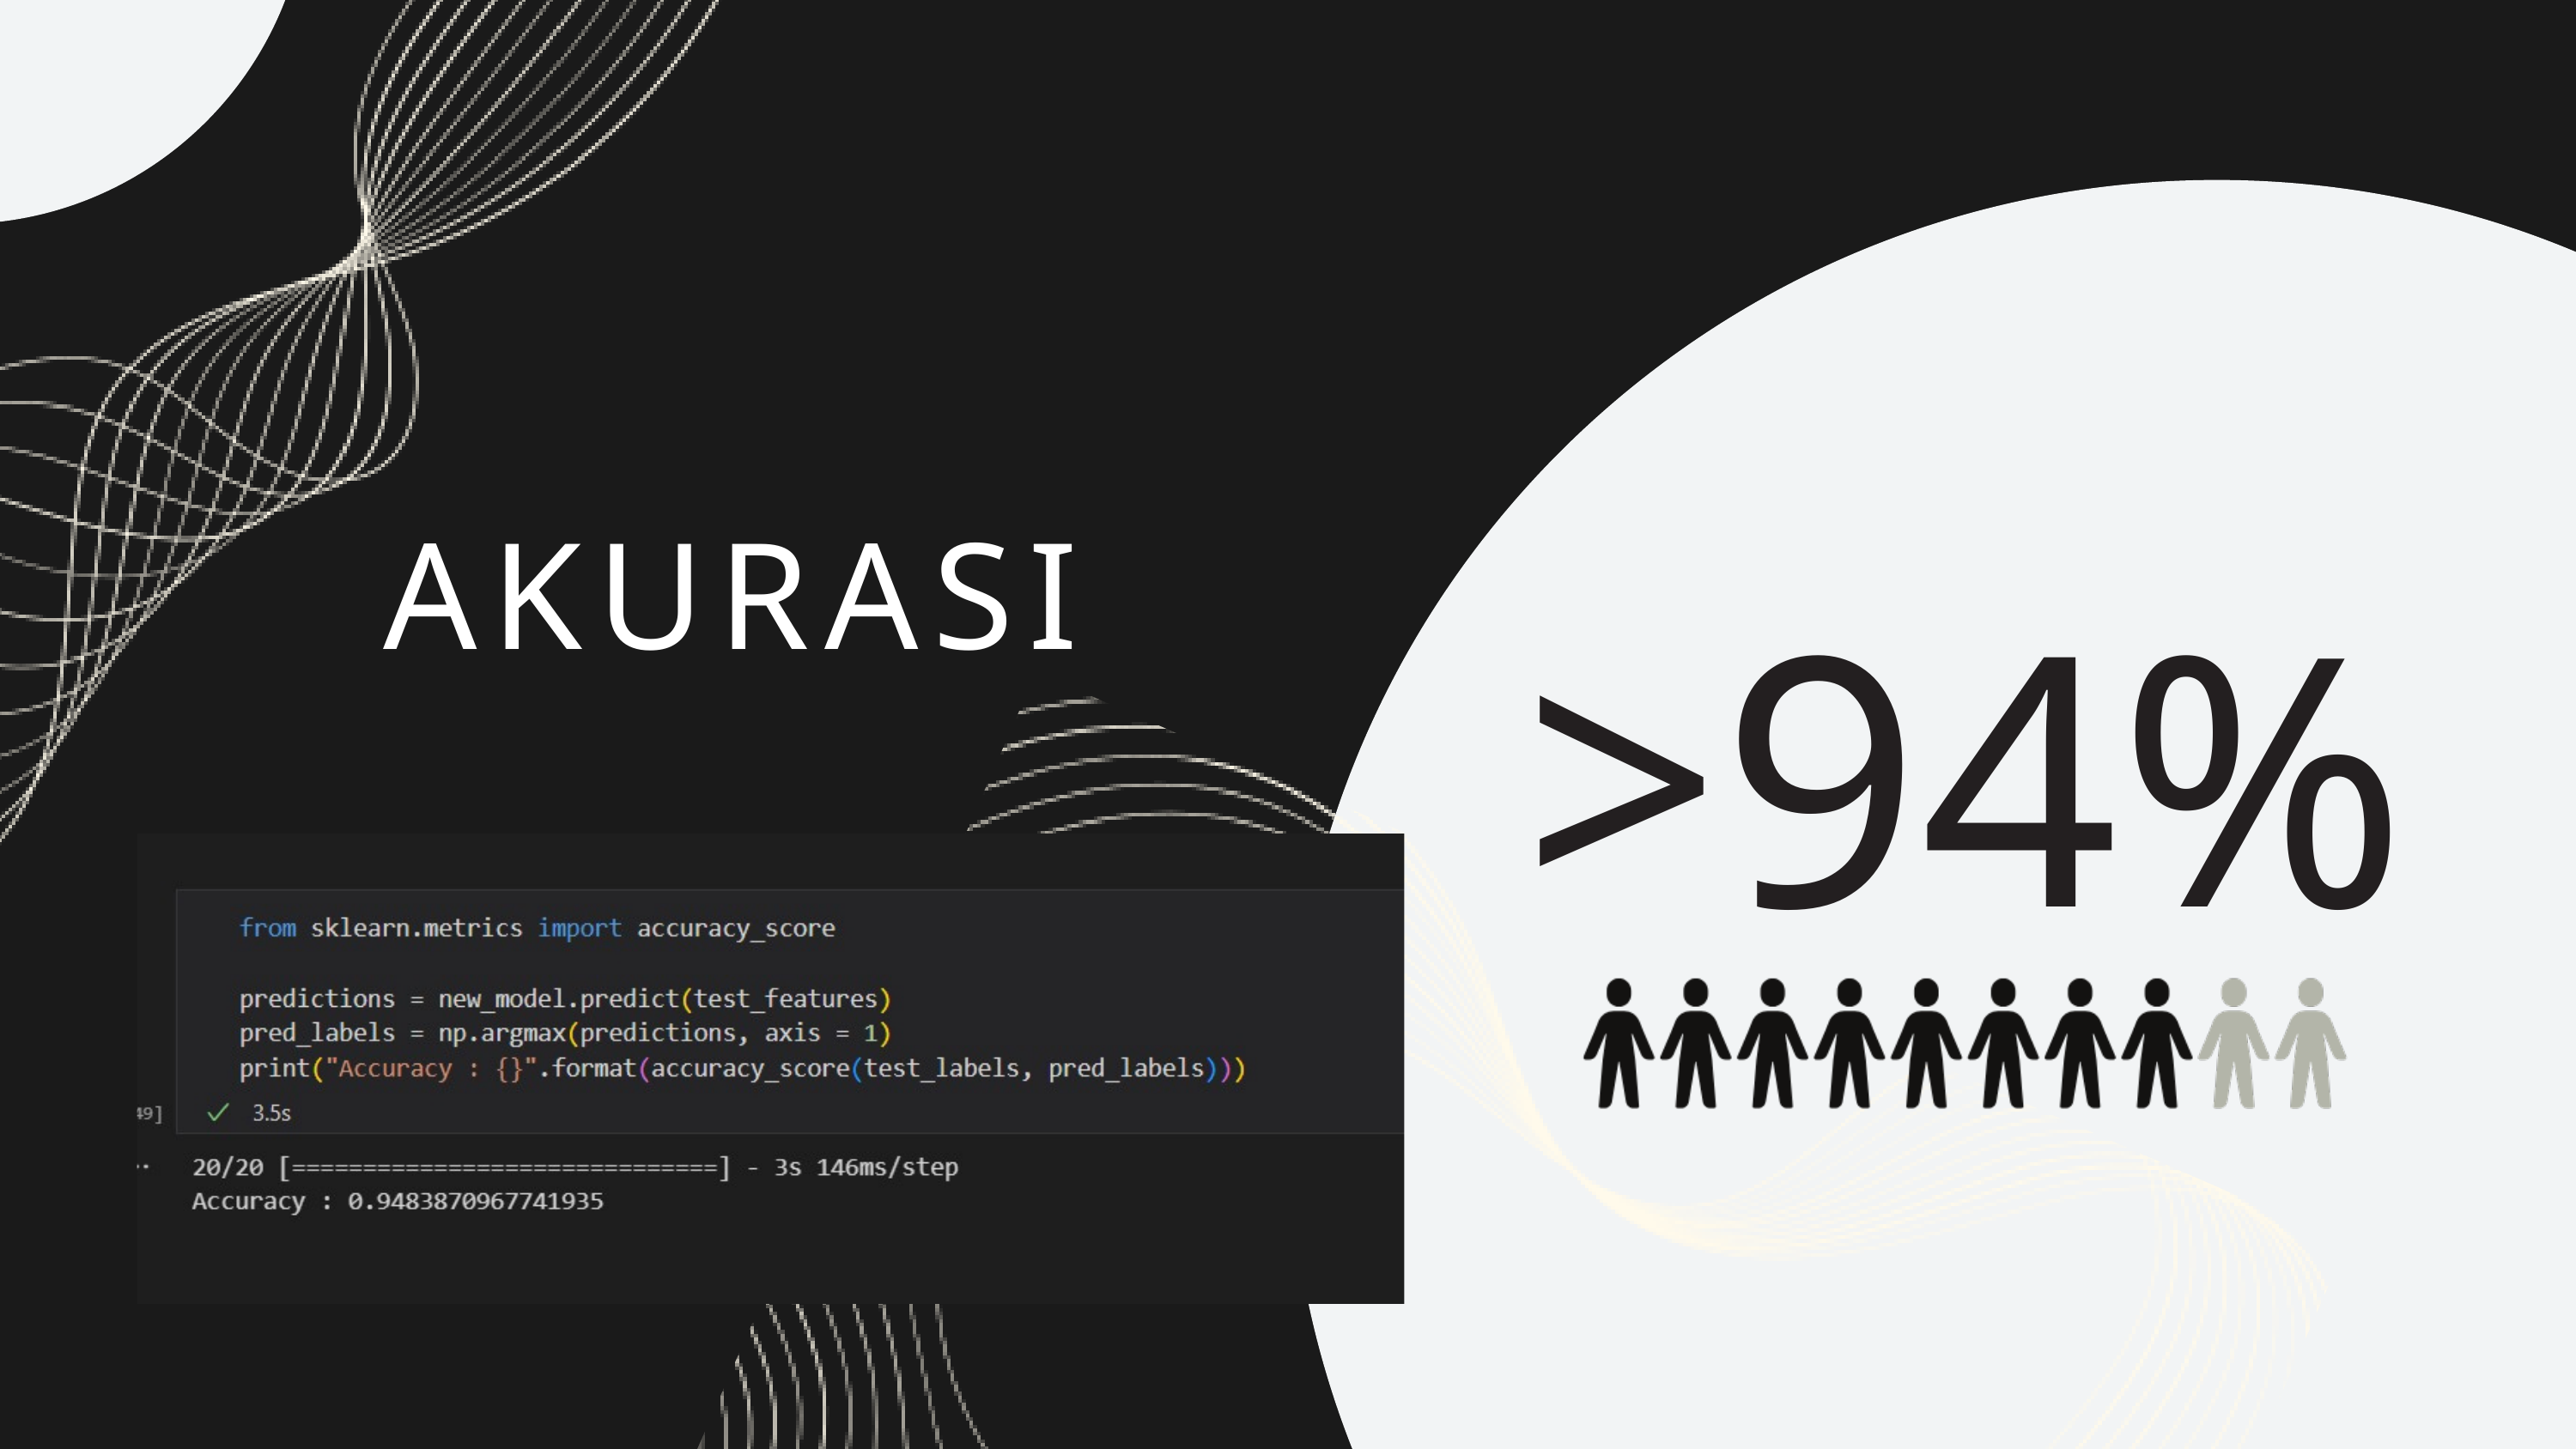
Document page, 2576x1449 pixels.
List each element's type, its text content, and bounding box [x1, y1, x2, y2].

text_box AKURASI [383, 475, 1281, 679]
text_box [0, 0, 771, 908]
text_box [1287, 179, 2576, 1449]
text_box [0, 0, 309, 225]
text_box [697, 1304, 1281, 1449]
picture [1506, 901, 2424, 1185]
text_box [965, 679, 1281, 834]
text_box [137, 834, 1281, 1304]
